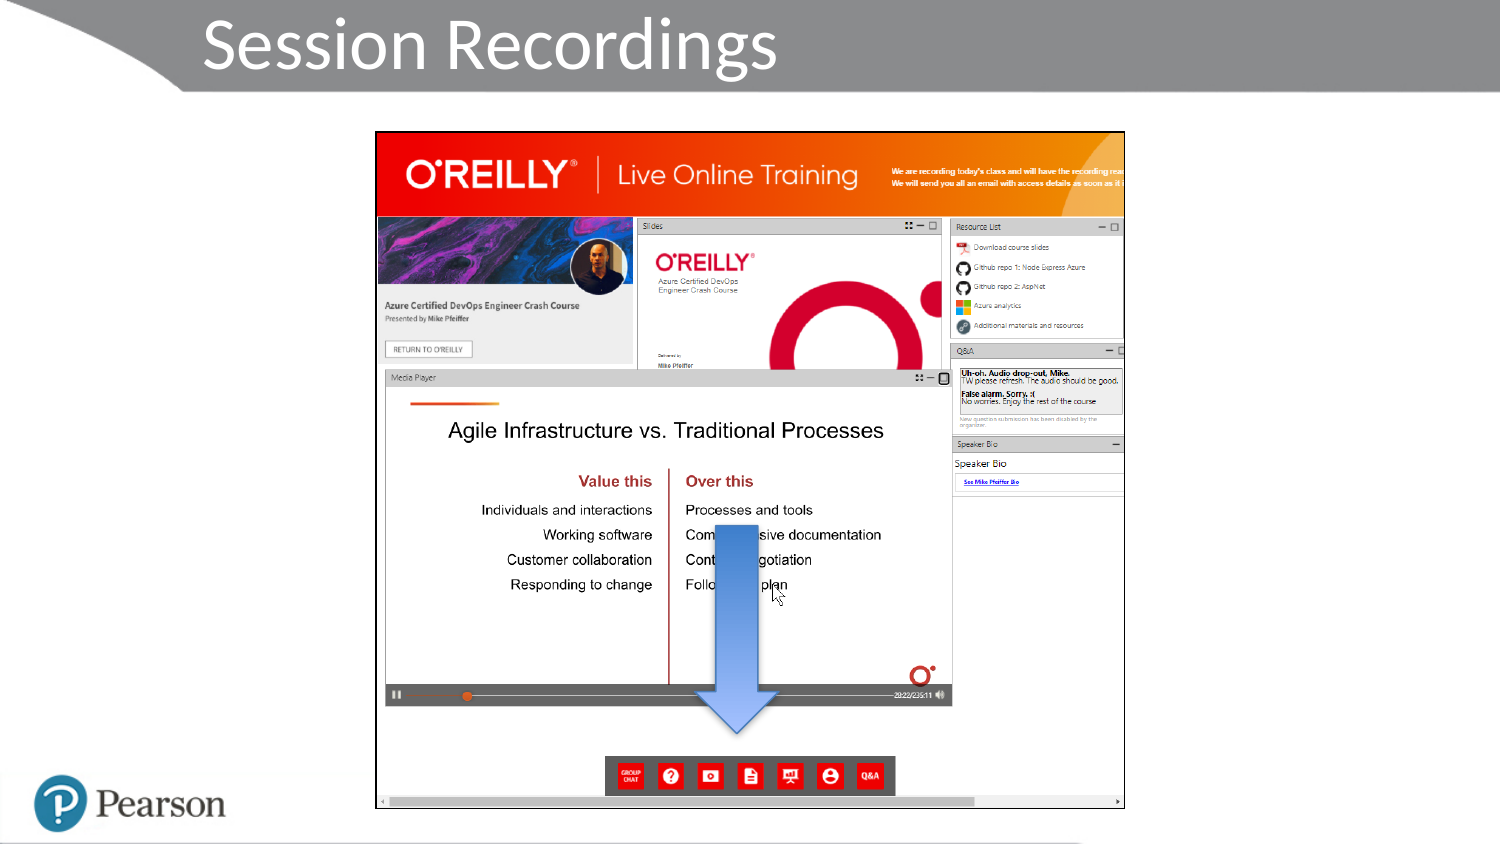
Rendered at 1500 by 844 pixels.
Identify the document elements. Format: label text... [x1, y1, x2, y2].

picture [0, 0, 1500, 844]
title Session Recordings [187, 0, 1426, 79]
